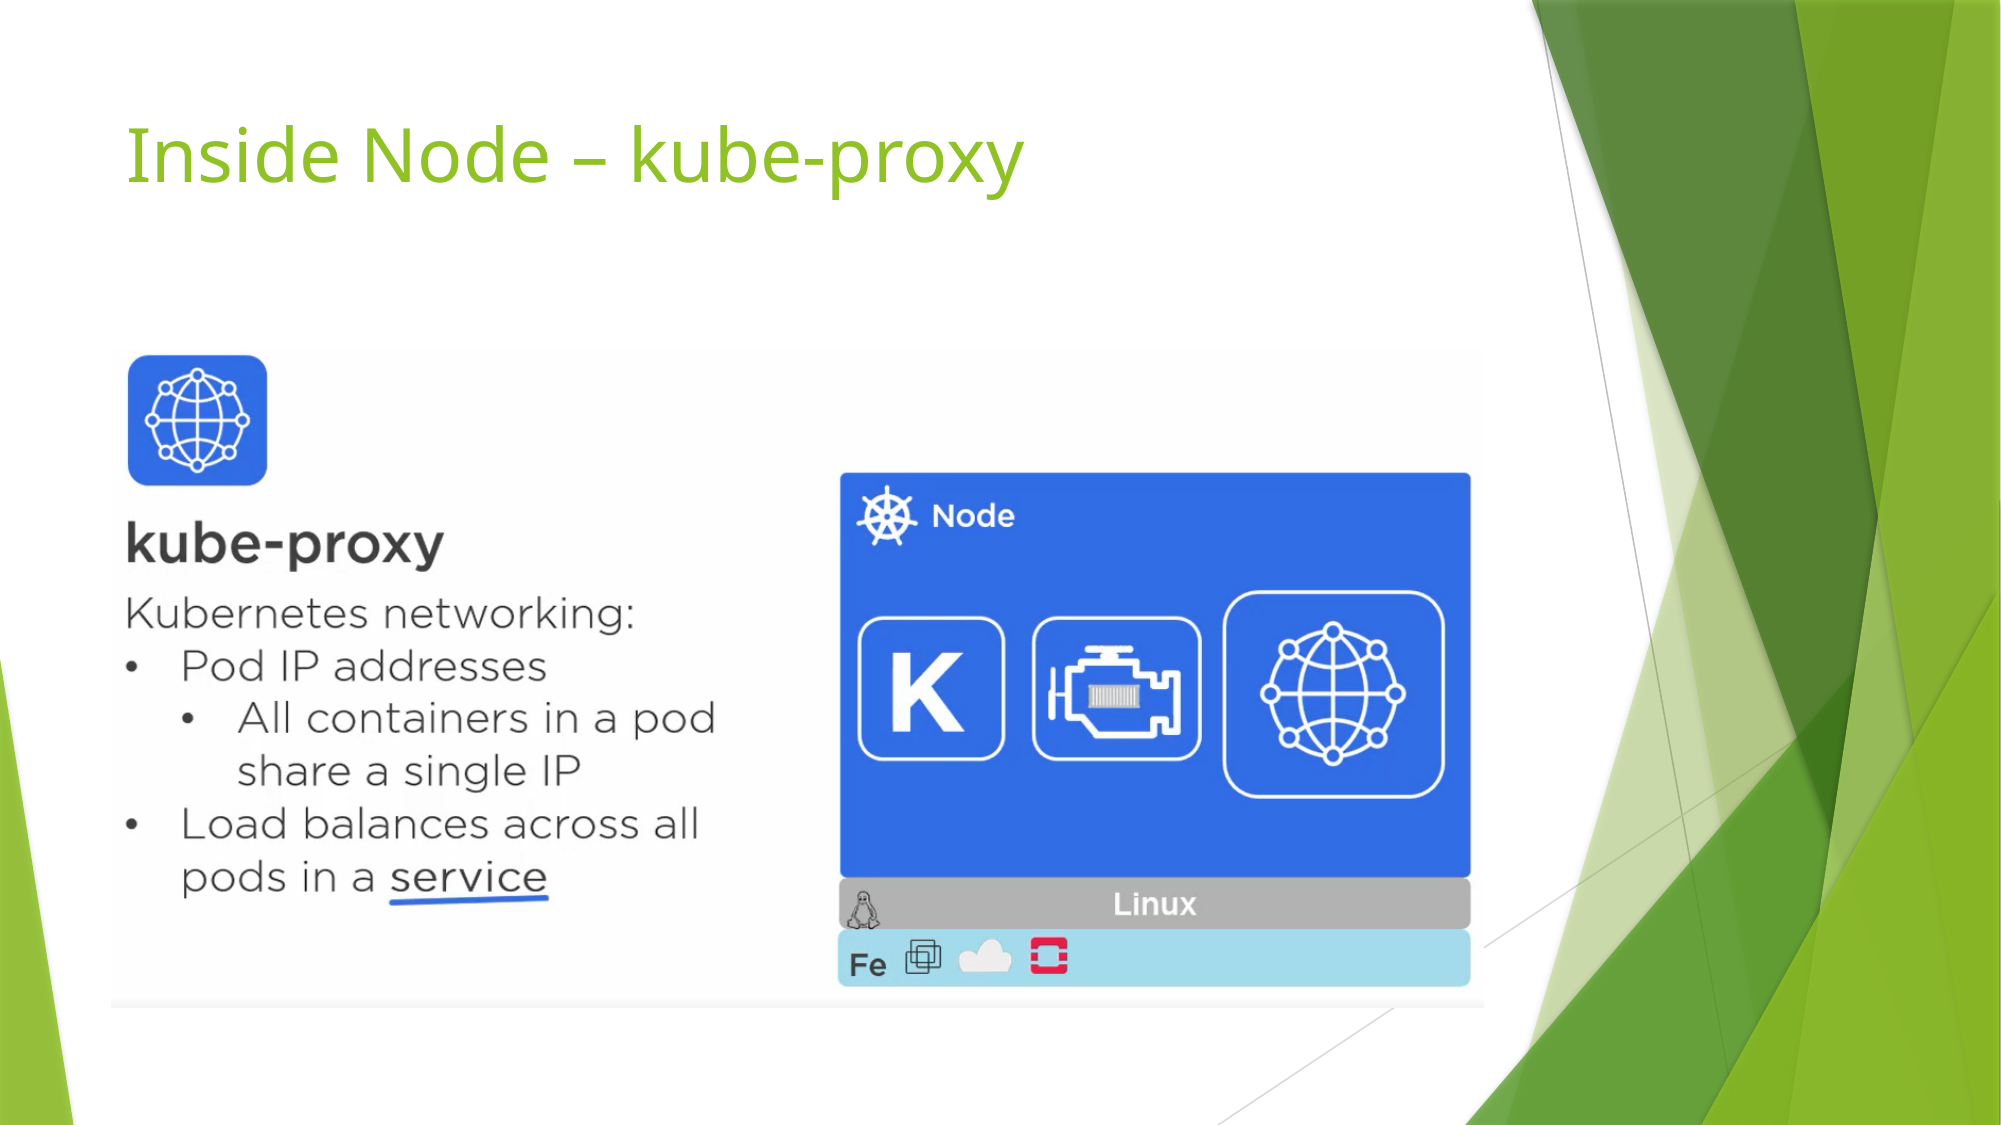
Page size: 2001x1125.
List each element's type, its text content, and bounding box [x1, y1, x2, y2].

title Inside Node – kube-proxy [111, 99, 1522, 317]
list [110, 349, 1484, 1009]
